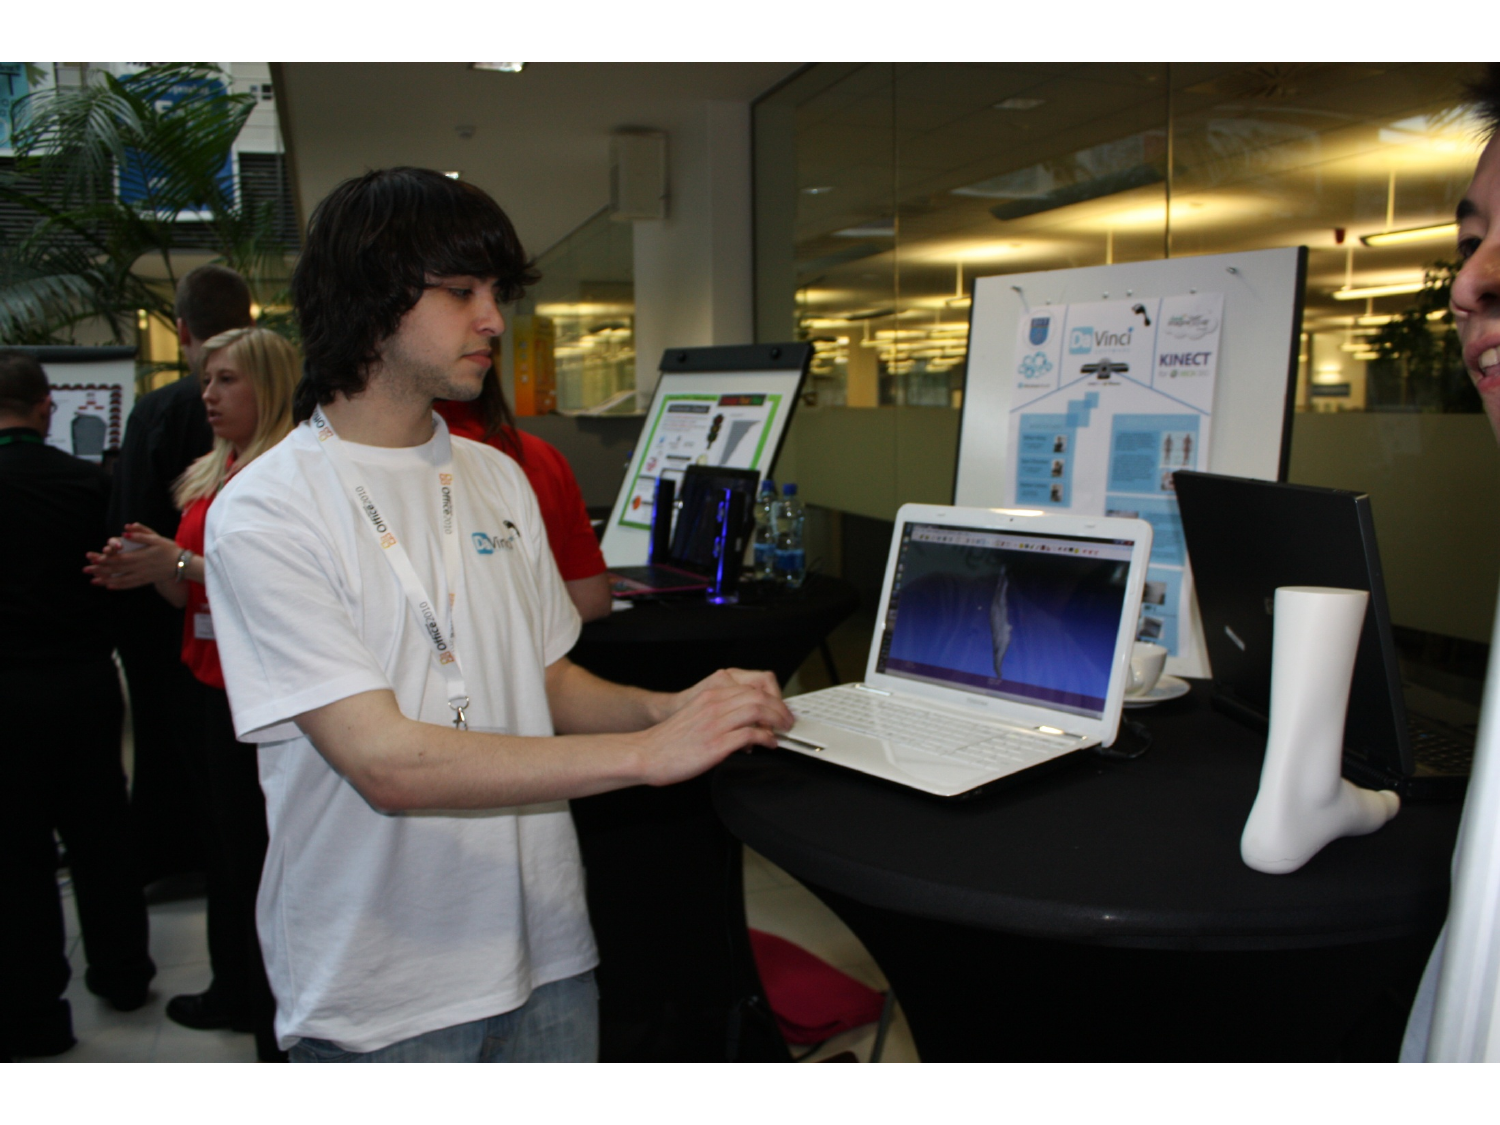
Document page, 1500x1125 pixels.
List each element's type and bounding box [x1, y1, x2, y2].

picture [0, 61, 1500, 1063]
